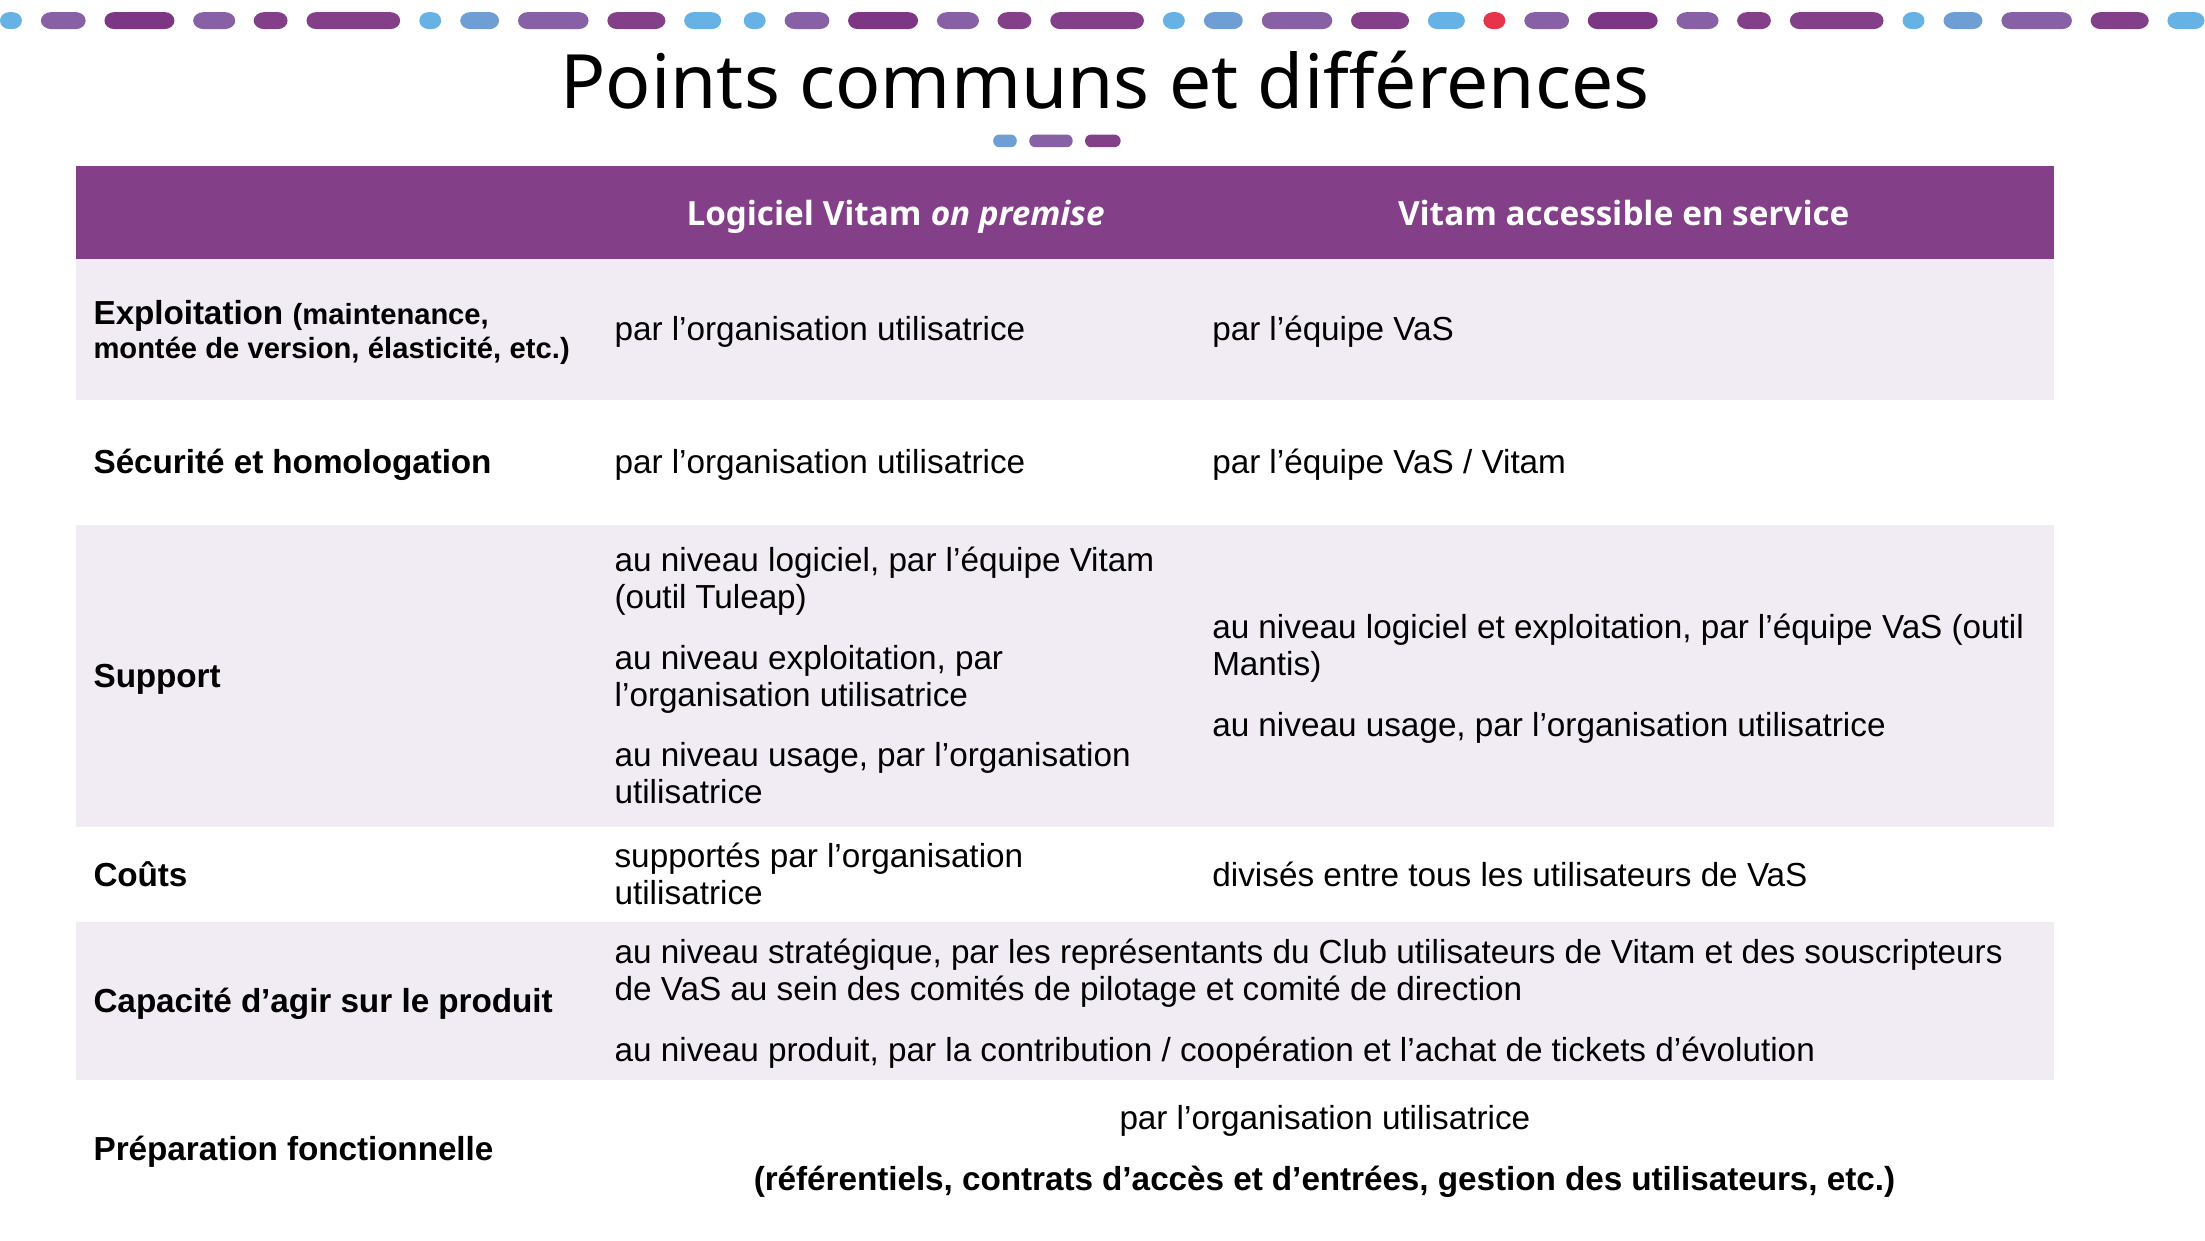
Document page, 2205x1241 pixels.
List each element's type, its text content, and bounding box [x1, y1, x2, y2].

text_box [993, 134, 1017, 148]
table_cell par l’organisation utilisatrice [597, 259, 1195, 400]
table_cell au niveau logiciel, par l’équipe Vitam (outil Tuleap) au niveau exploitation, par l’organisation utilisatrice au niveau usage, par l’organisation utilisatrice [597, 525, 1195, 827]
table_cell par l’organisation utilisatrice [597, 400, 1195, 525]
table_cell par l’organisation utilisatrice (référentiels, contrats d’accès et d’entrées, gestion des utilisateurs, etc.) [597, 1080, 2054, 1217]
table_cell au niveau stratégique, par les représentants du Club utilisateurs de Vitam et des souscripteurs de VaS au sein des comités de pilotage et comité de direction au niveau produit, par la contribution / coopération et l’achat de tickets d’évolution [597, 922, 2054, 1080]
text_box [1085, 134, 1121, 148]
text_box [1029, 134, 1073, 148]
table_header Vitam accessible en service [1195, 166, 2054, 259]
table_cell divisés entre tous les utilisateurs de VaS [1195, 827, 2054, 922]
table_header Logiciel Vitam on premise [597, 166, 1195, 259]
table_cell supportés par l’organisation utilisatrice [597, 827, 1195, 922]
table_cell par l’équipe VaS / Vitam [1195, 400, 2054, 525]
table_cell Préparation fonctionnelle [76, 1080, 597, 1217]
table_cell au niveau logiciel et exploitation, par l’équipe VaS (outil Mantis) au niveau usage, par l’organisation utilisatrice [1195, 525, 2054, 827]
text_box Points communs et différences [260, 5, 1950, 152]
table_cell Support [76, 525, 597, 827]
table_cell Exploitation (maintenance, montée de version, élasticité, etc.) [76, 259, 597, 400]
table_cell Capacité d’agir sur le produit [76, 922, 597, 1080]
table_cell Sécurité et homologation [76, 400, 597, 525]
table_cell par l’équipe VaS [1195, 259, 2054, 400]
table_cell Coûts [76, 827, 597, 922]
table_header [76, 166, 597, 259]
